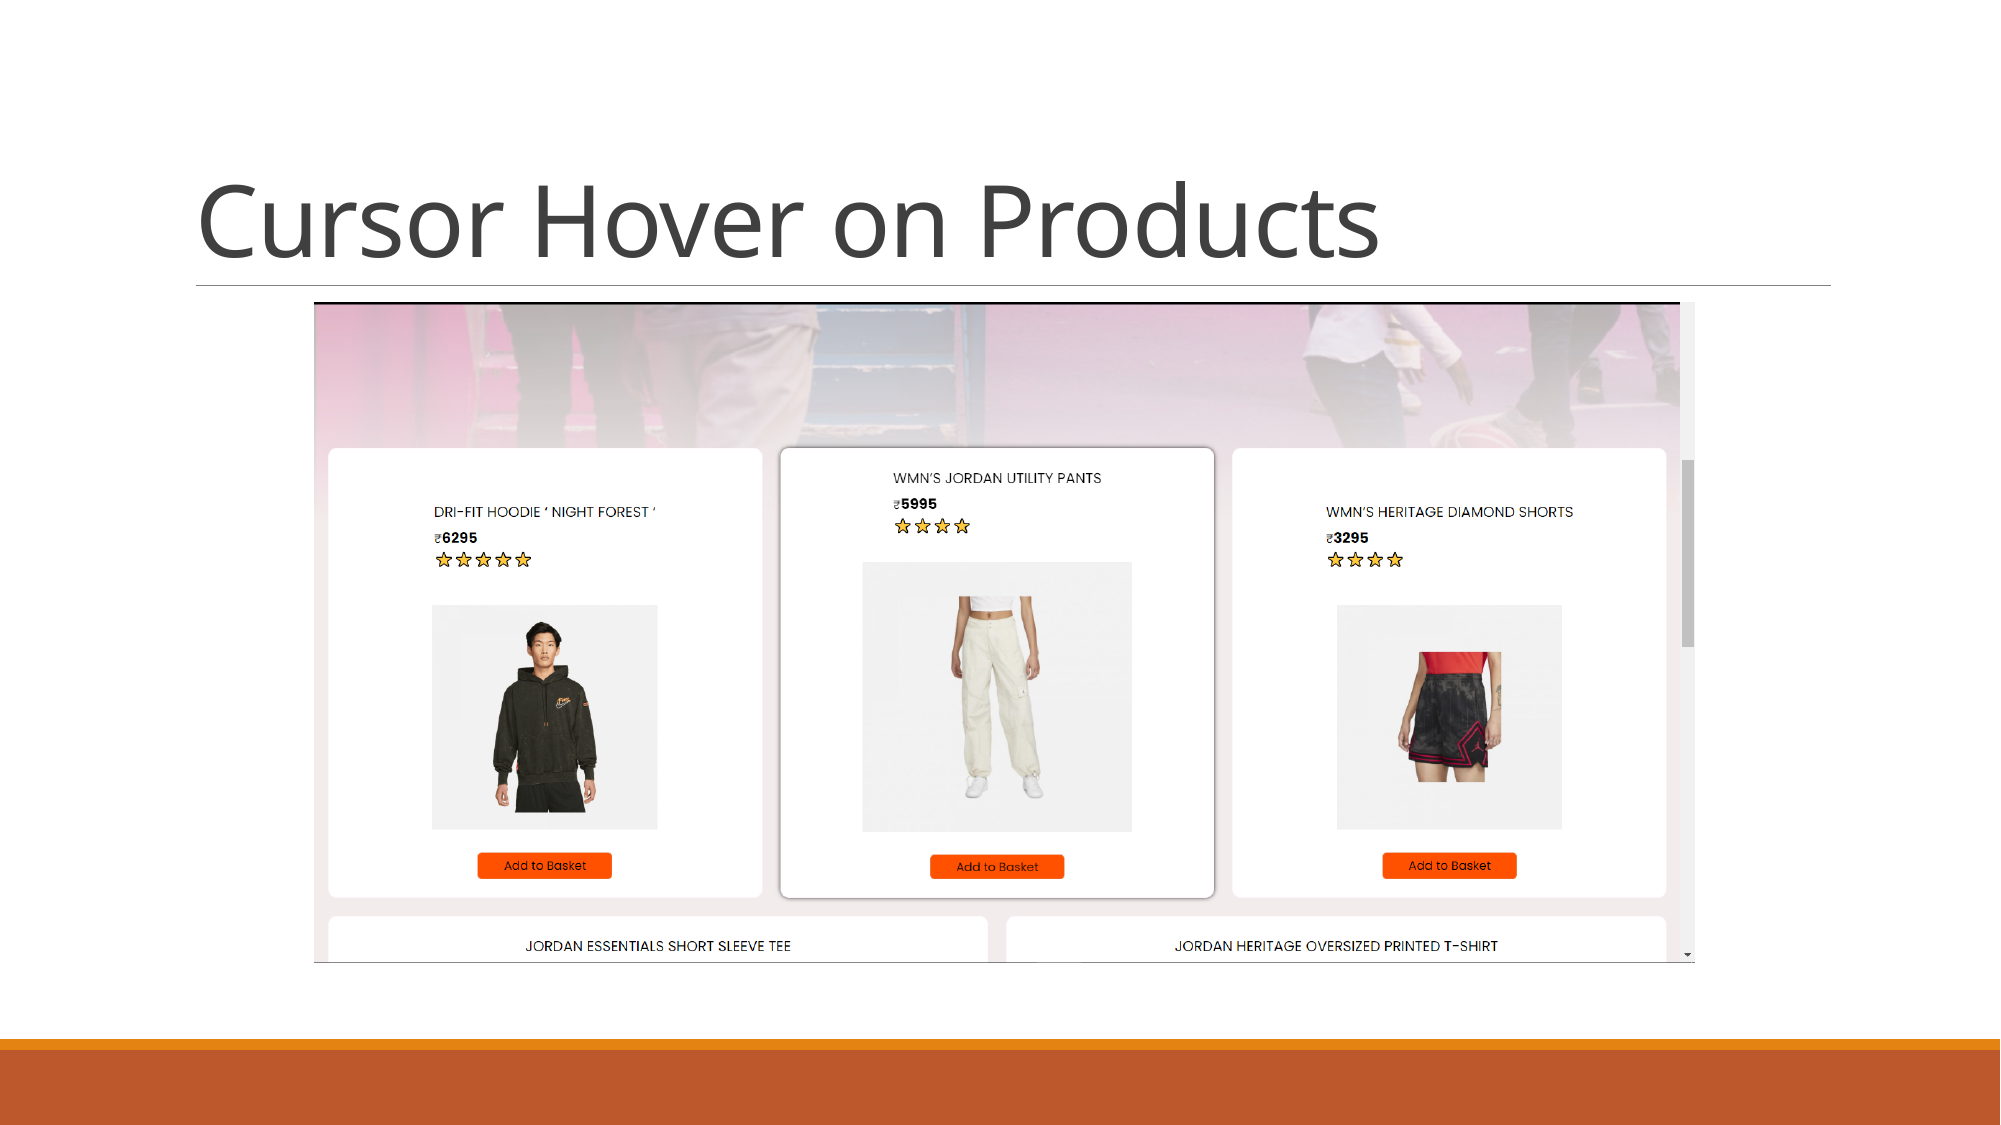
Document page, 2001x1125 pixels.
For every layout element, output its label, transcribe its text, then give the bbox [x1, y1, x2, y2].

title Cursor Hover on Products [180, 47, 1830, 285]
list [314, 302, 1696, 964]
